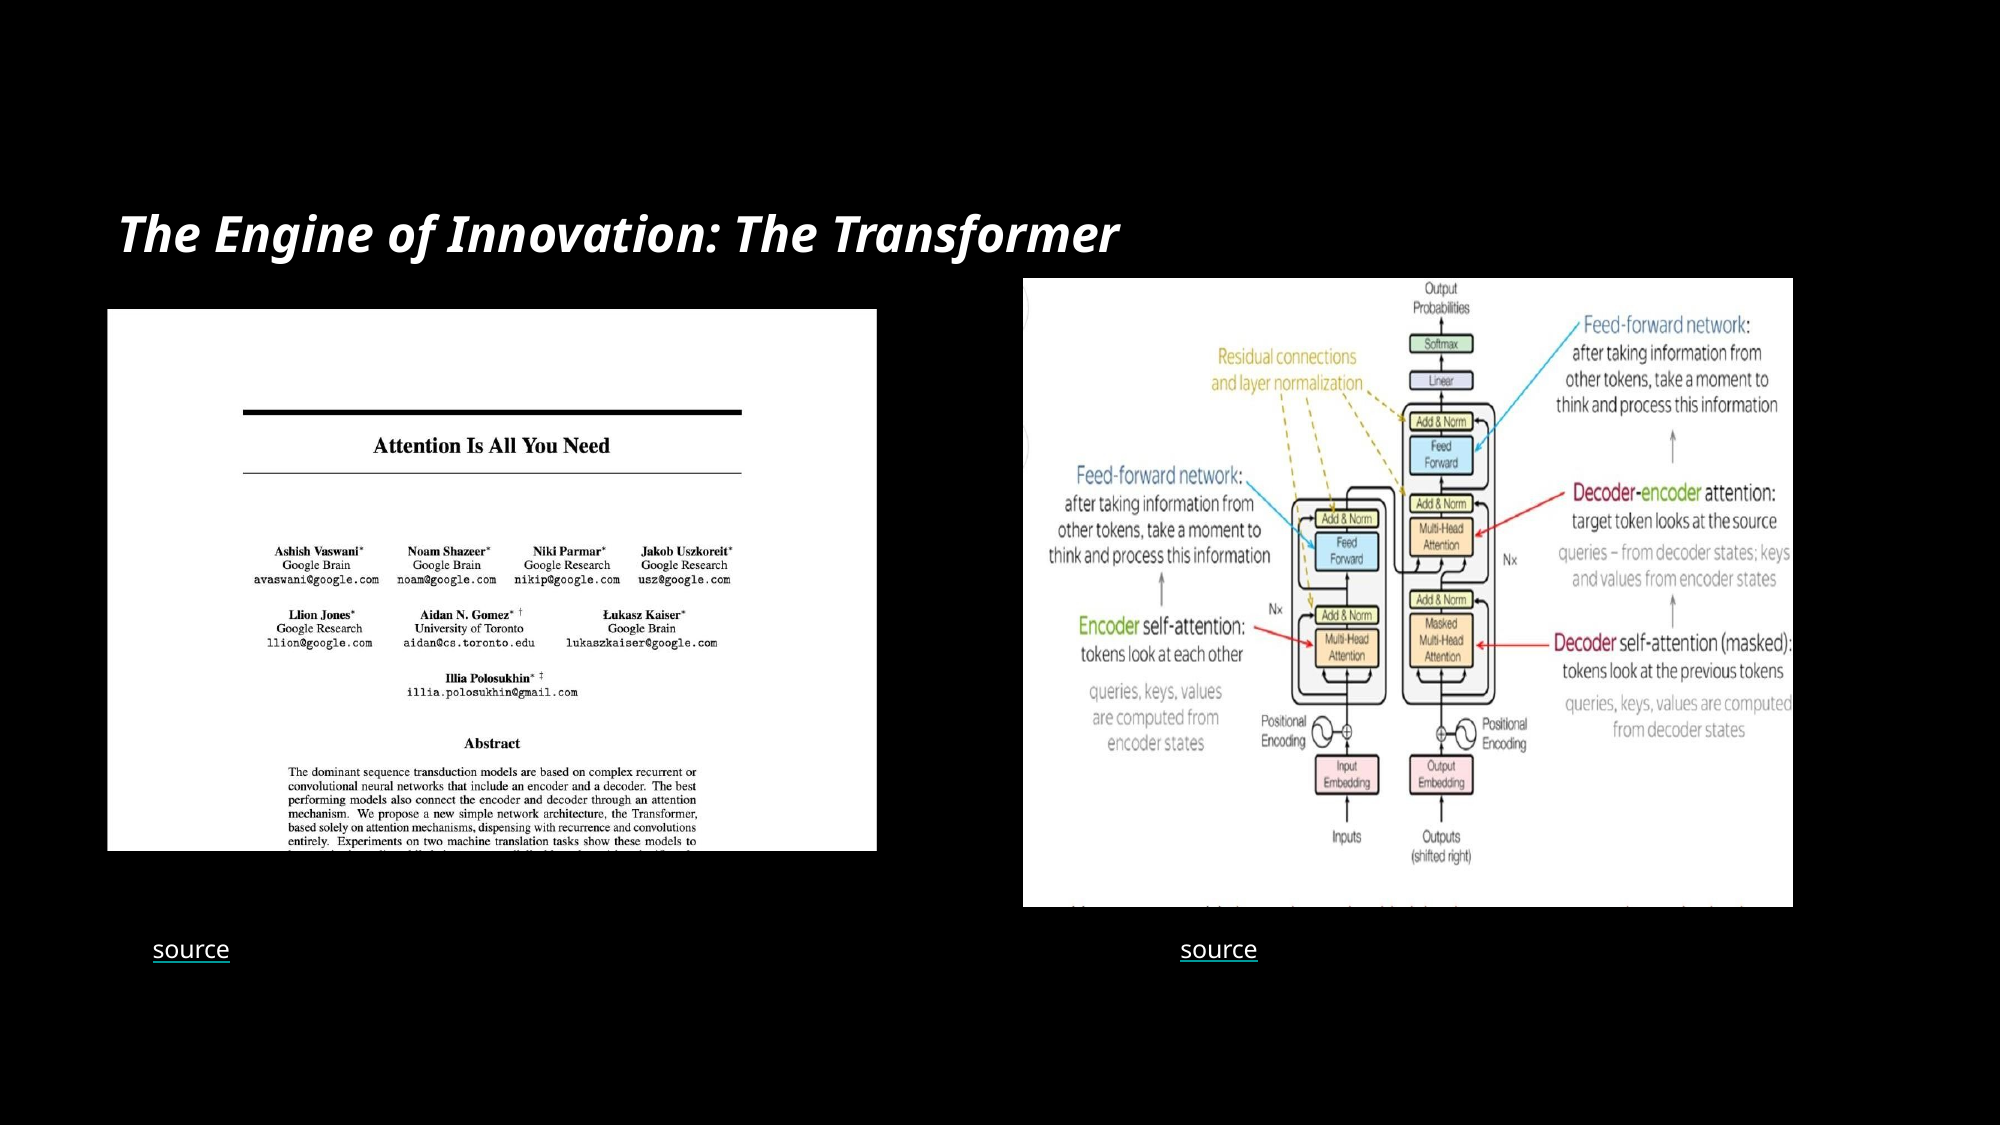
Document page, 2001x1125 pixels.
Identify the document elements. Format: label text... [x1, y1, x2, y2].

text_box source [1178, 931, 1266, 968]
picture [1023, 278, 1793, 907]
picture [107, 309, 877, 851]
text_box The Engine of Innovation: The Transformer [115, 199, 1409, 263]
text_box source [150, 931, 238, 968]
